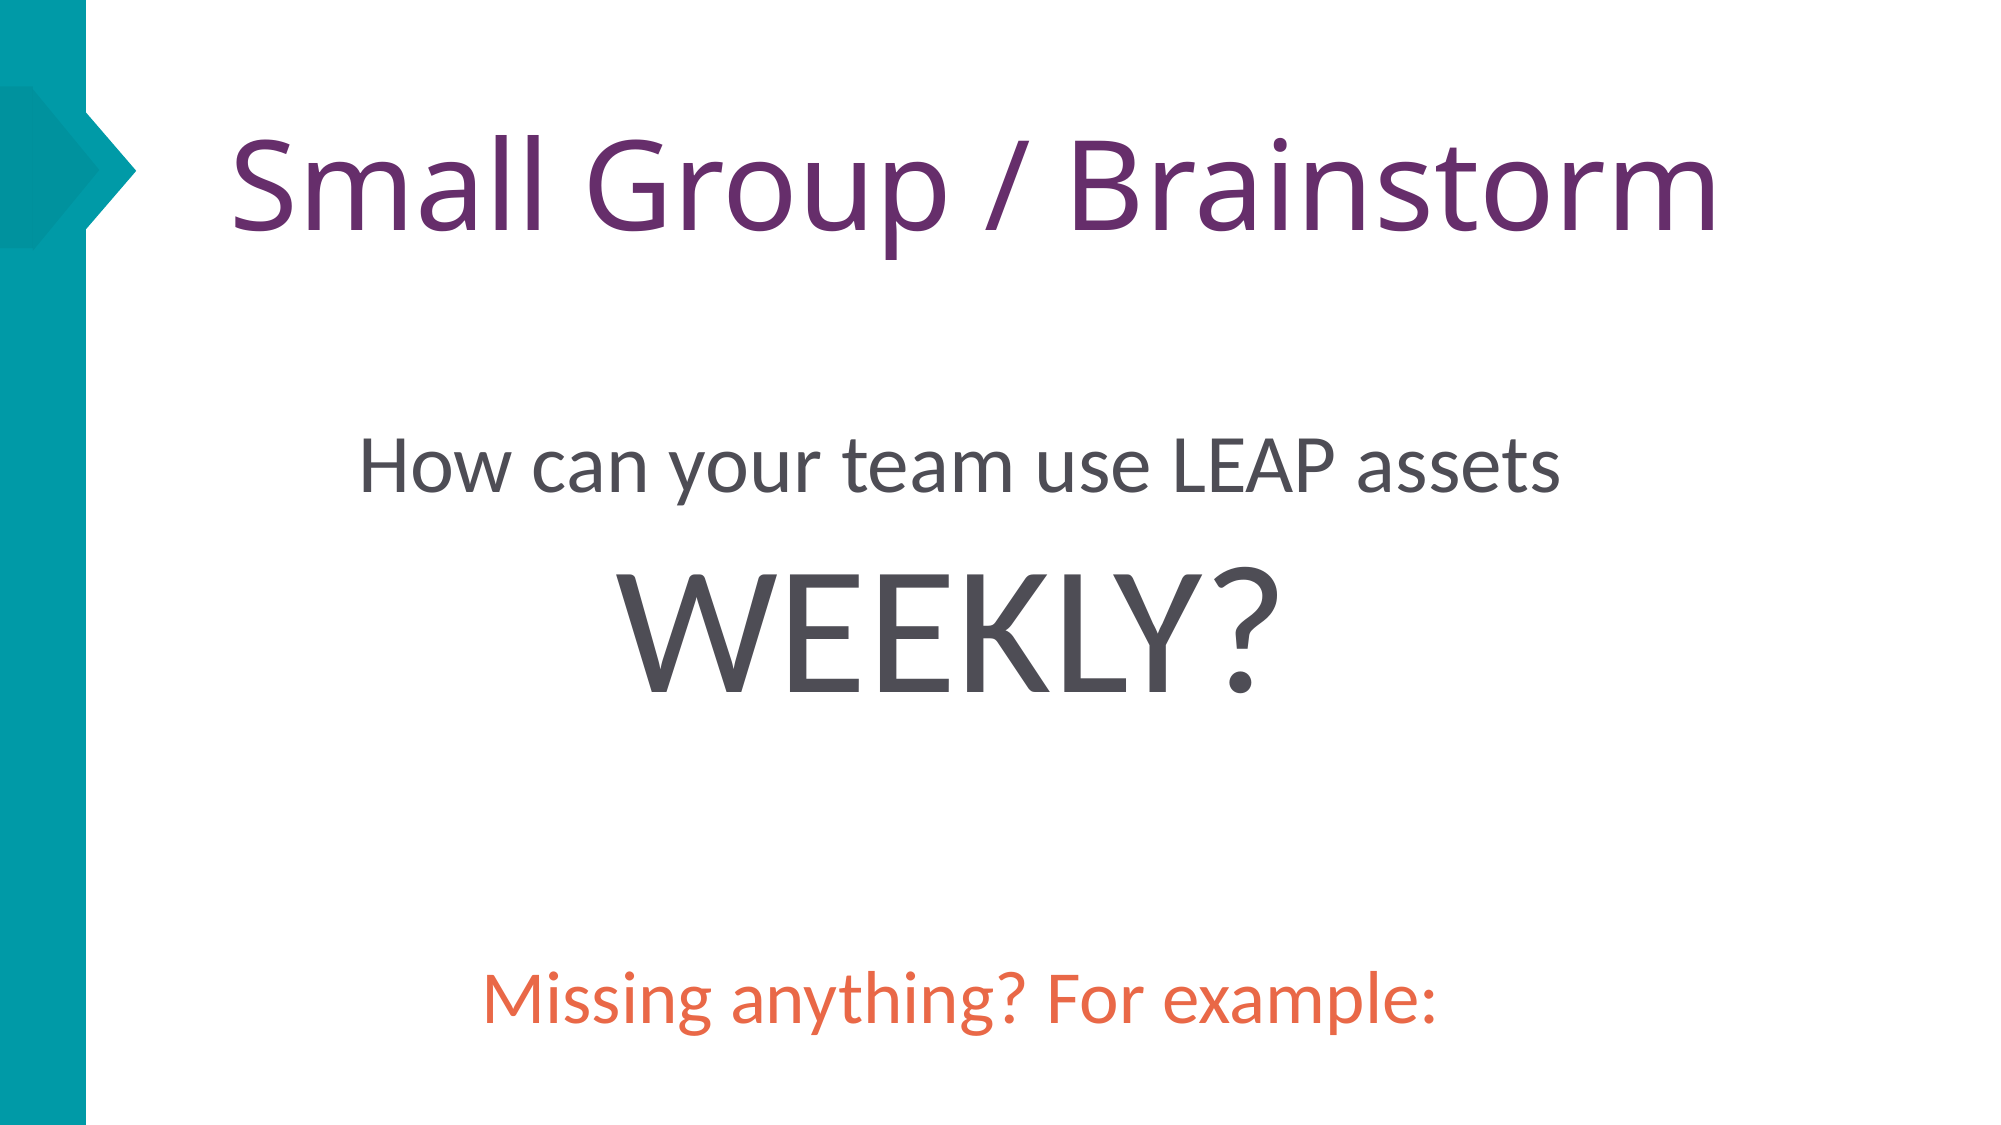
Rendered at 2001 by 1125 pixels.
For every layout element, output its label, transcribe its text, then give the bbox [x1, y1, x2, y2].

text_box Missing anything? For example: [466, 941, 1456, 1046]
text_box Small Group / Brainstorm [214, 115, 1940, 333]
text_box How can your team use LEAP assets WEEKLY? [344, 401, 1579, 737]
